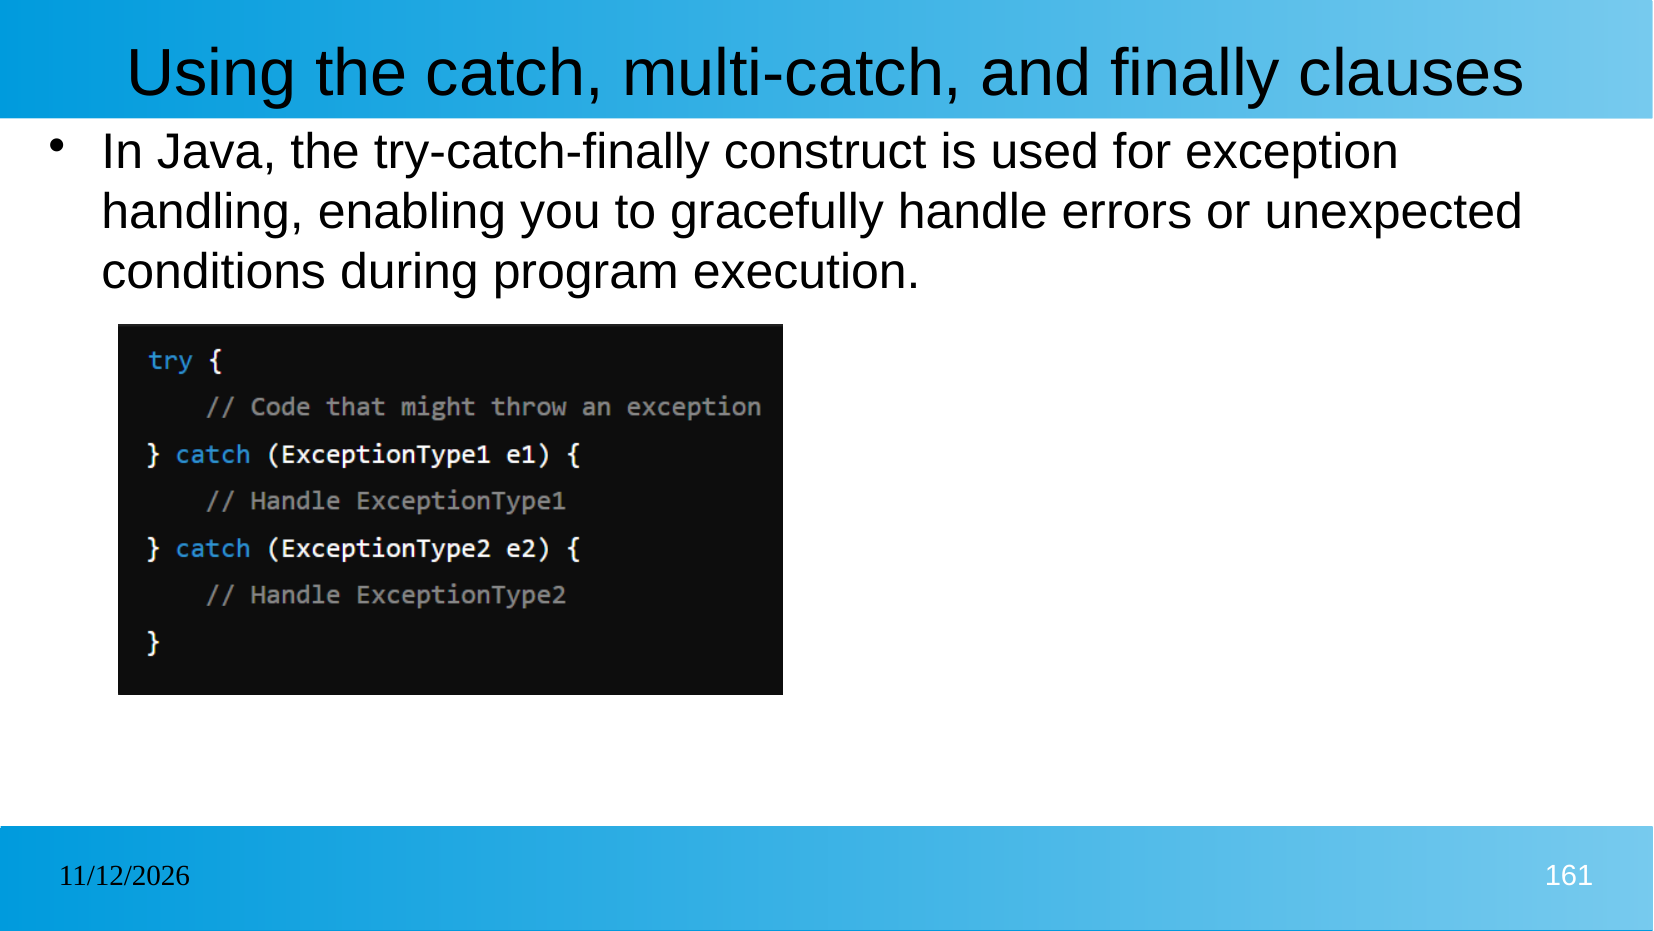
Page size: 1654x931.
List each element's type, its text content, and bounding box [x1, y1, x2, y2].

title Using the catch, multi-catch, and finally clauses [59, 29, 1594, 108]
slide_number 161 [1210, 856, 1594, 915]
list In Java, the try-catch-finally construct is used for exception handling, enabling you to gracefully handle errors or unexpected conditions during program execution. [30, 118, 1566, 840]
picture [117, 324, 783, 695]
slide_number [59, 856, 443, 915]
